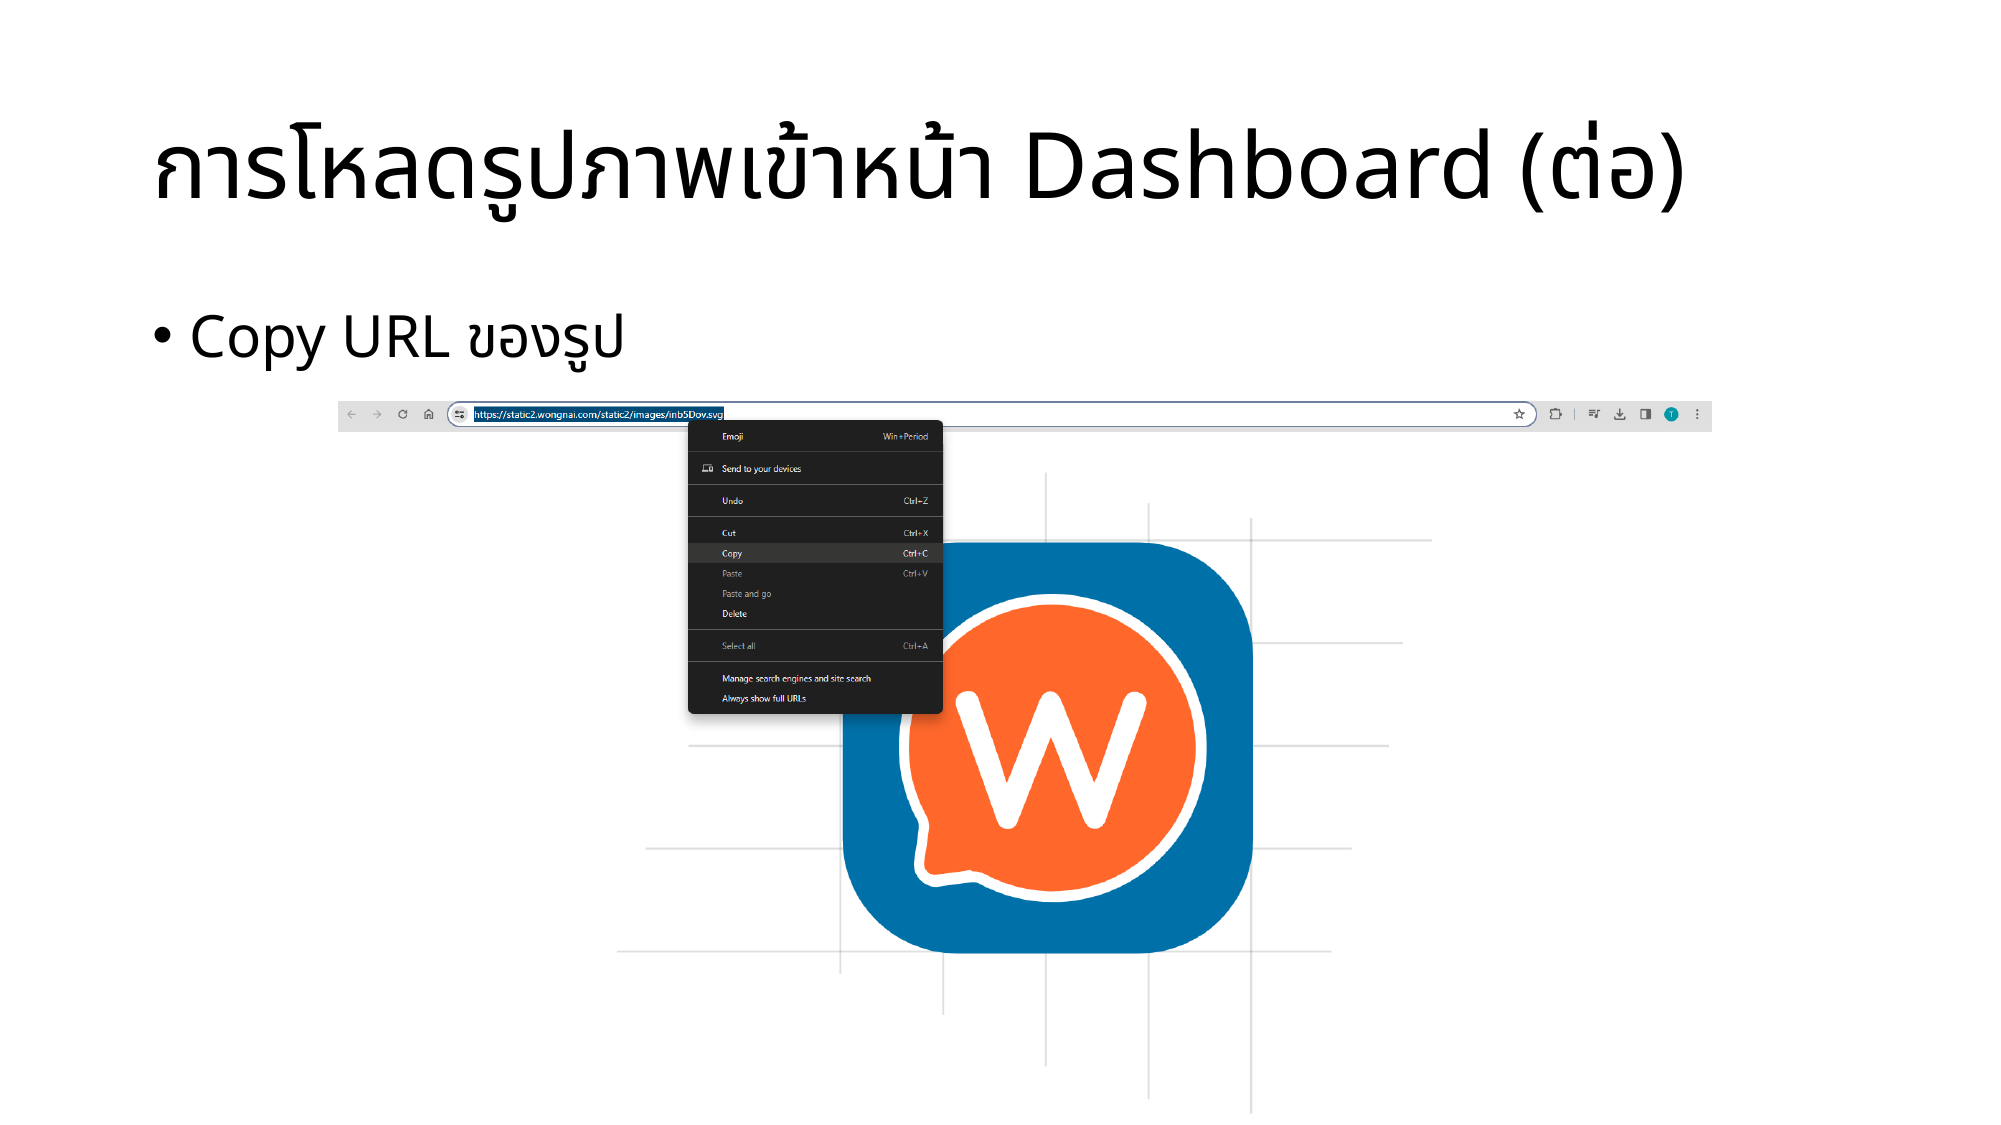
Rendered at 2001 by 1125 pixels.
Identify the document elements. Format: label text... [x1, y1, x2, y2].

list Copy URL ของรูป [137, 299, 1863, 1014]
picture [338, 401, 1713, 1115]
title การโหลดรูปภาพเข้าหน้า Dashboard (ต่อ) [137, 59, 1863, 278]
